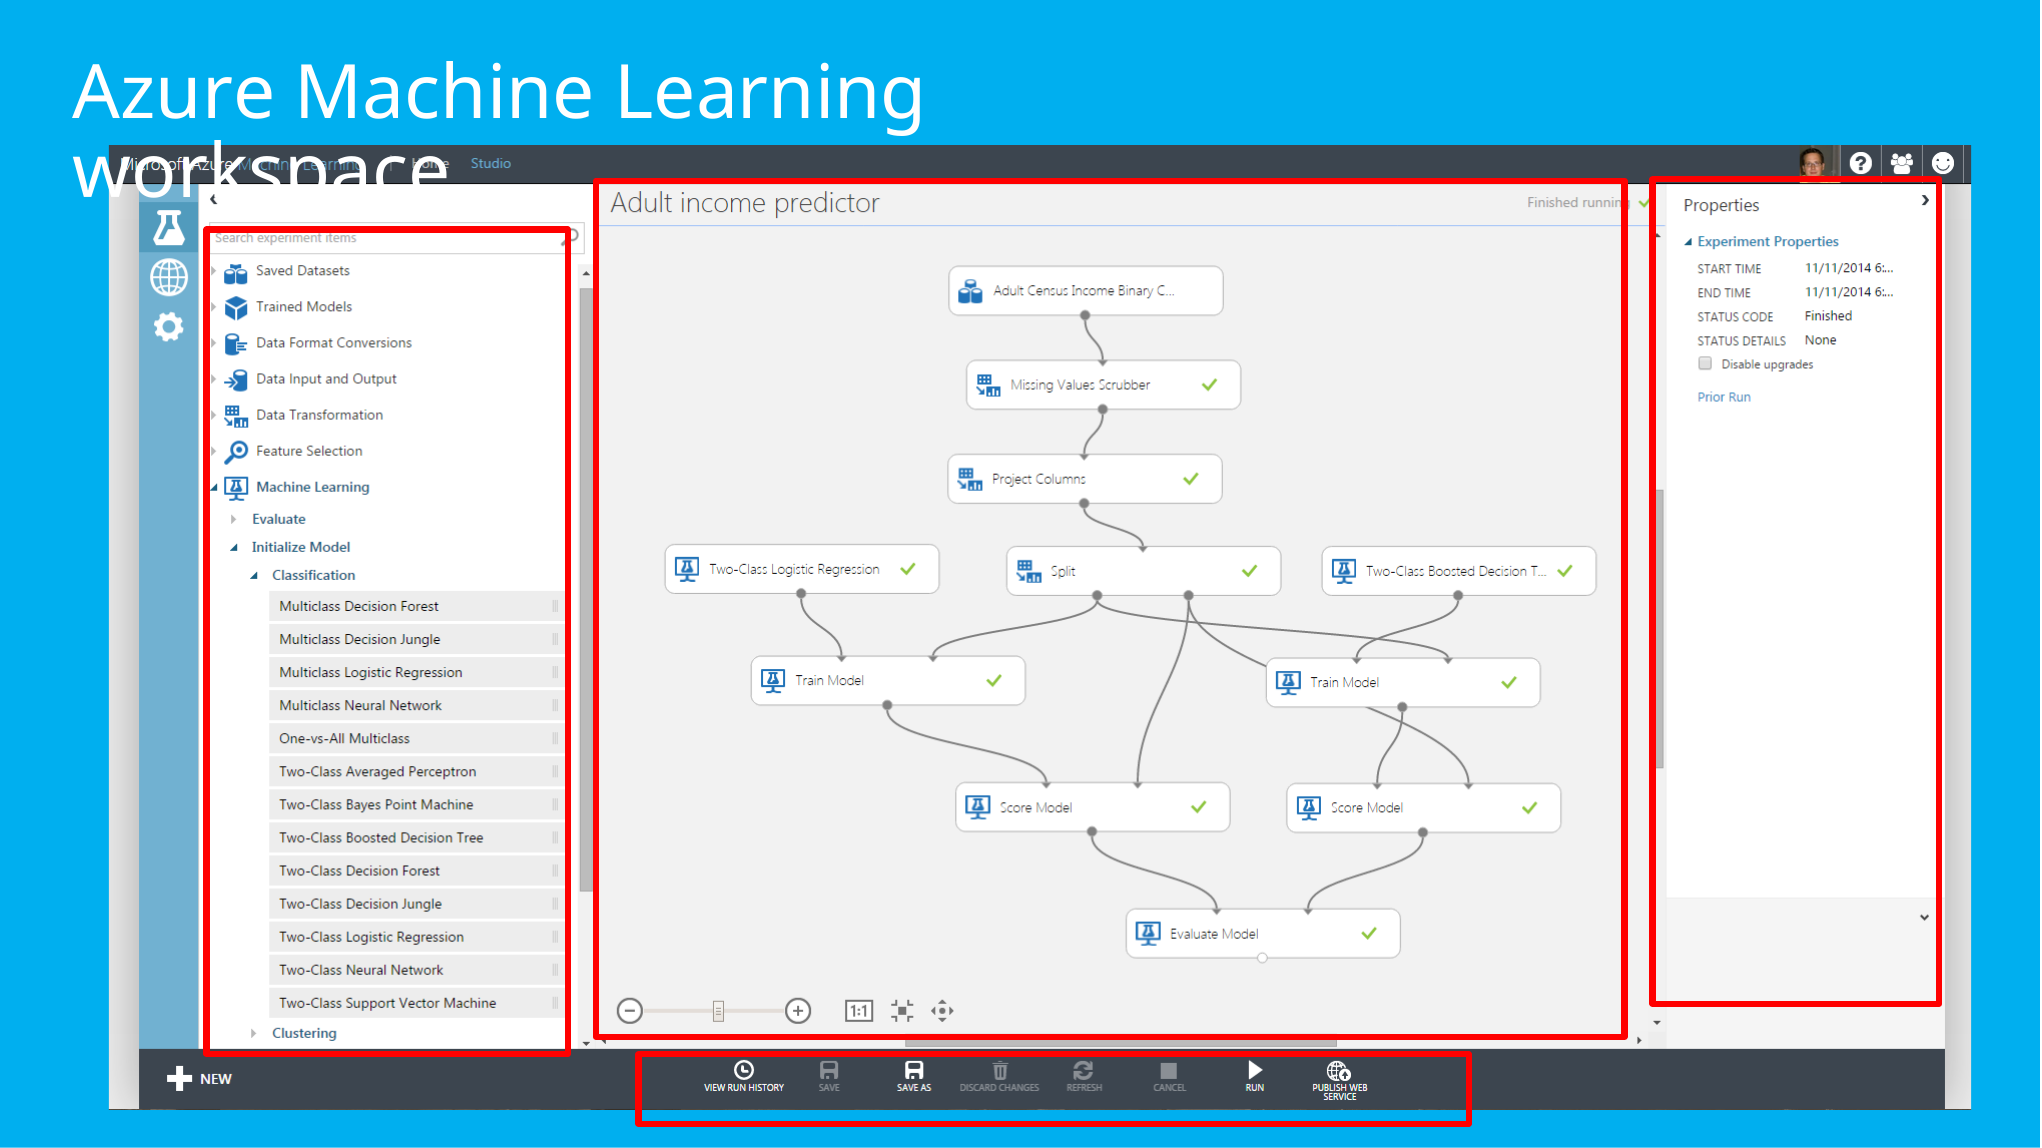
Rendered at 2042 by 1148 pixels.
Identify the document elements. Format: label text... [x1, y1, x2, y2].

text_box Azure Machine Learning workspace [70, 53, 1199, 134]
text_box [108, 145, 1972, 1110]
text_box [0, 0, 2040, 1148]
text_box [206, 229, 568, 1055]
text_box [1652, 179, 1940, 1004]
text_box [595, 180, 1625, 1037]
text_box [638, 1054, 1469, 1124]
